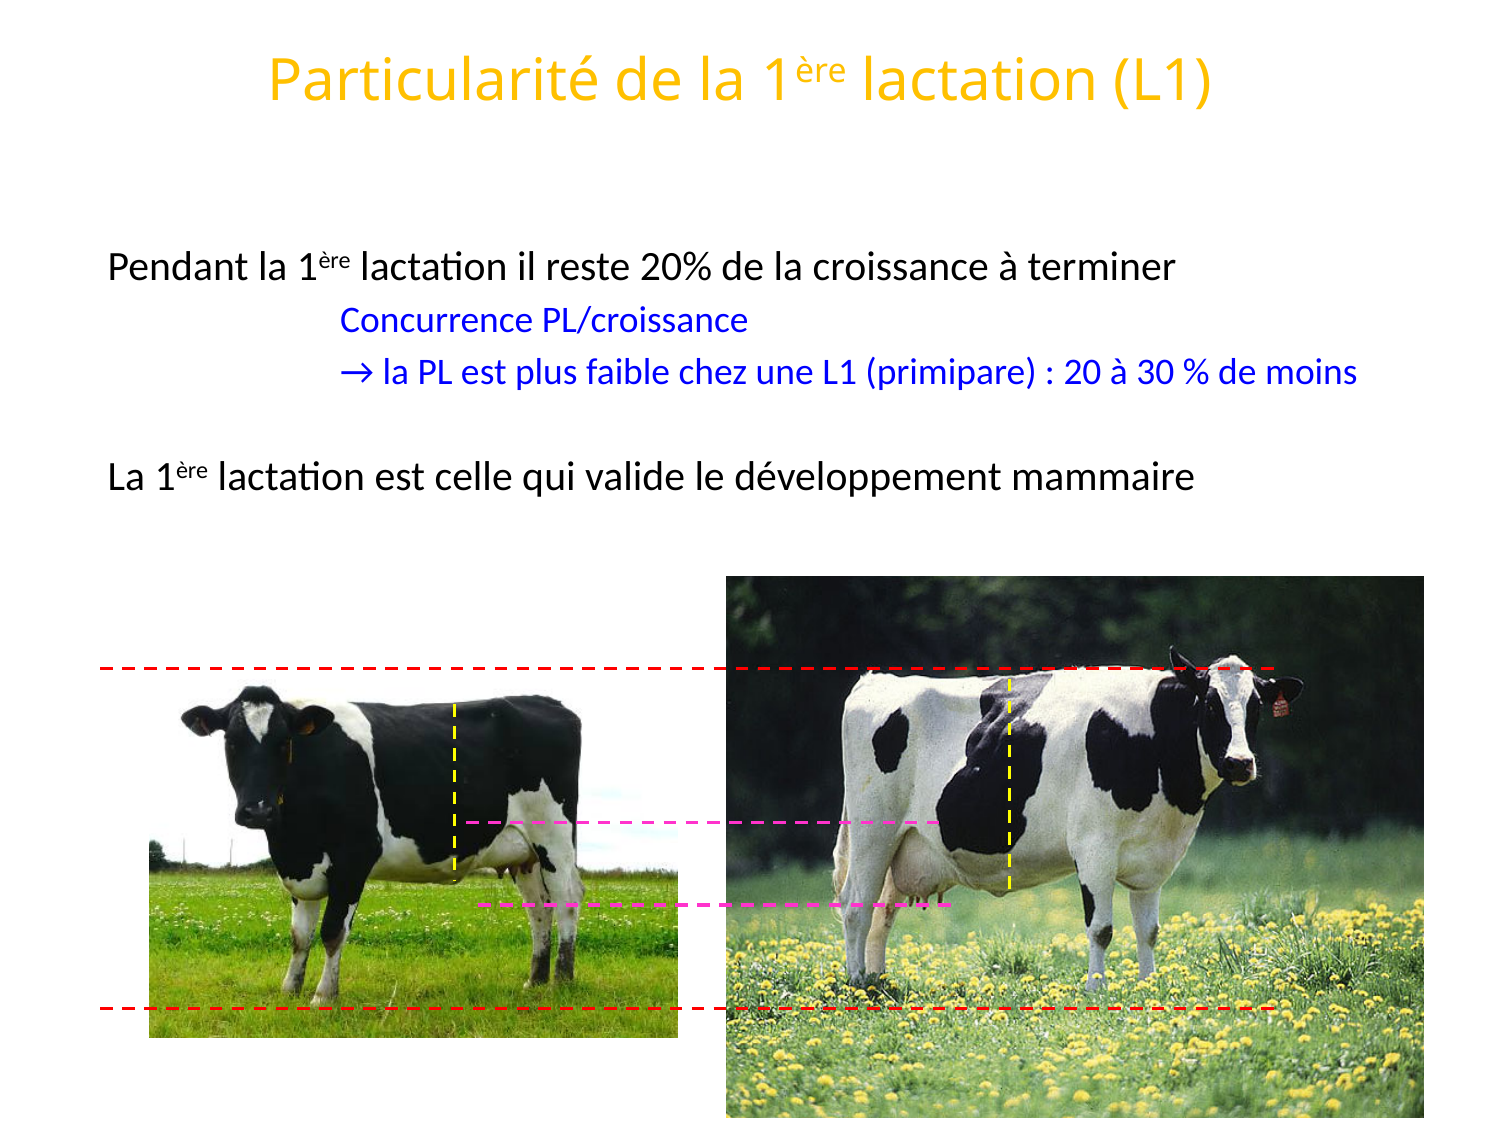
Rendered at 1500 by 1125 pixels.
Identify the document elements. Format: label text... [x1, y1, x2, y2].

title Particularité de la 1ère lactation (L1) [64, 19, 1415, 135]
list Pendant la 1ère lactation il reste 20% de la croissance à terminer Concurrence PL/croissance → la PL est plus faible chez une L1 (primipare) : 20 à 30 % de moins La 1ère lactation est celle qui valide le développement mammaire [75, 231, 1425, 939]
picture [726, 576, 1424, 1118]
picture [148, 1009, 678, 1038]
picture [148, 678, 678, 1008]
